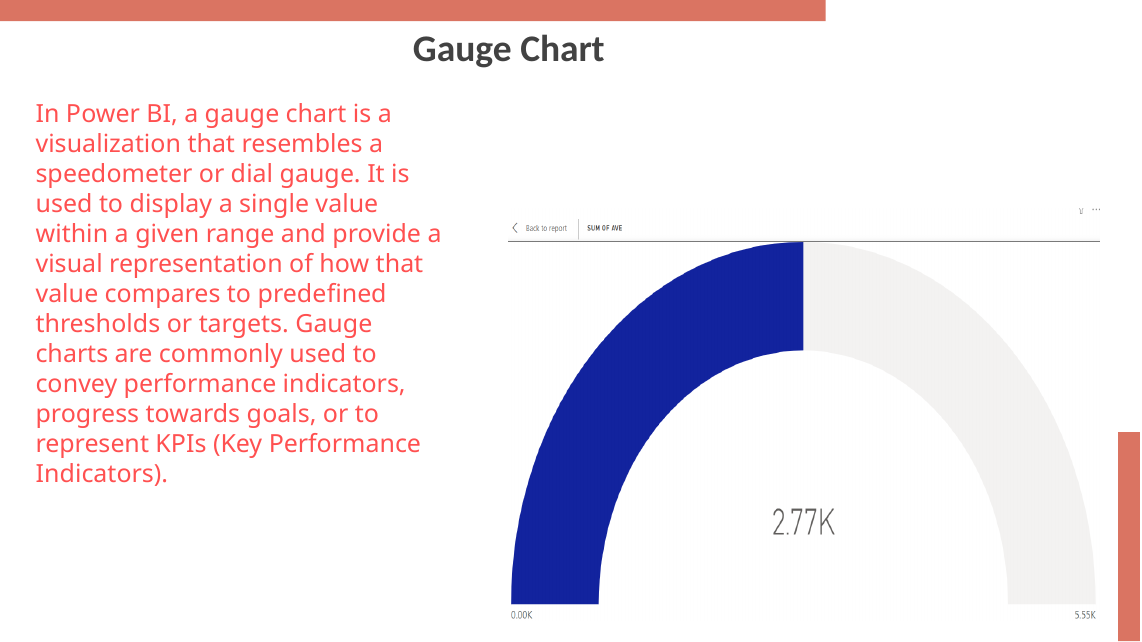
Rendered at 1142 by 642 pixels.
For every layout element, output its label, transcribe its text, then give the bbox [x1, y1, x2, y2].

picture [508, 208, 1100, 621]
text_box In Power BI, a gauge chart is a visualization that resembles a speedometer or dial gauge. It is used to display a single value within a given range and provide a visual representation of how that value compares to predefined thresholds or targets. Gauge charts are commonly used to convey performance indicators, progress towards goals, or to represent KPIs (Key Performance Indicators). [20, 90, 459, 495]
title Gauge Chart [412, 21, 663, 68]
text_box [0, 0, 826, 22]
text_box [1118, 432, 1140, 642]
